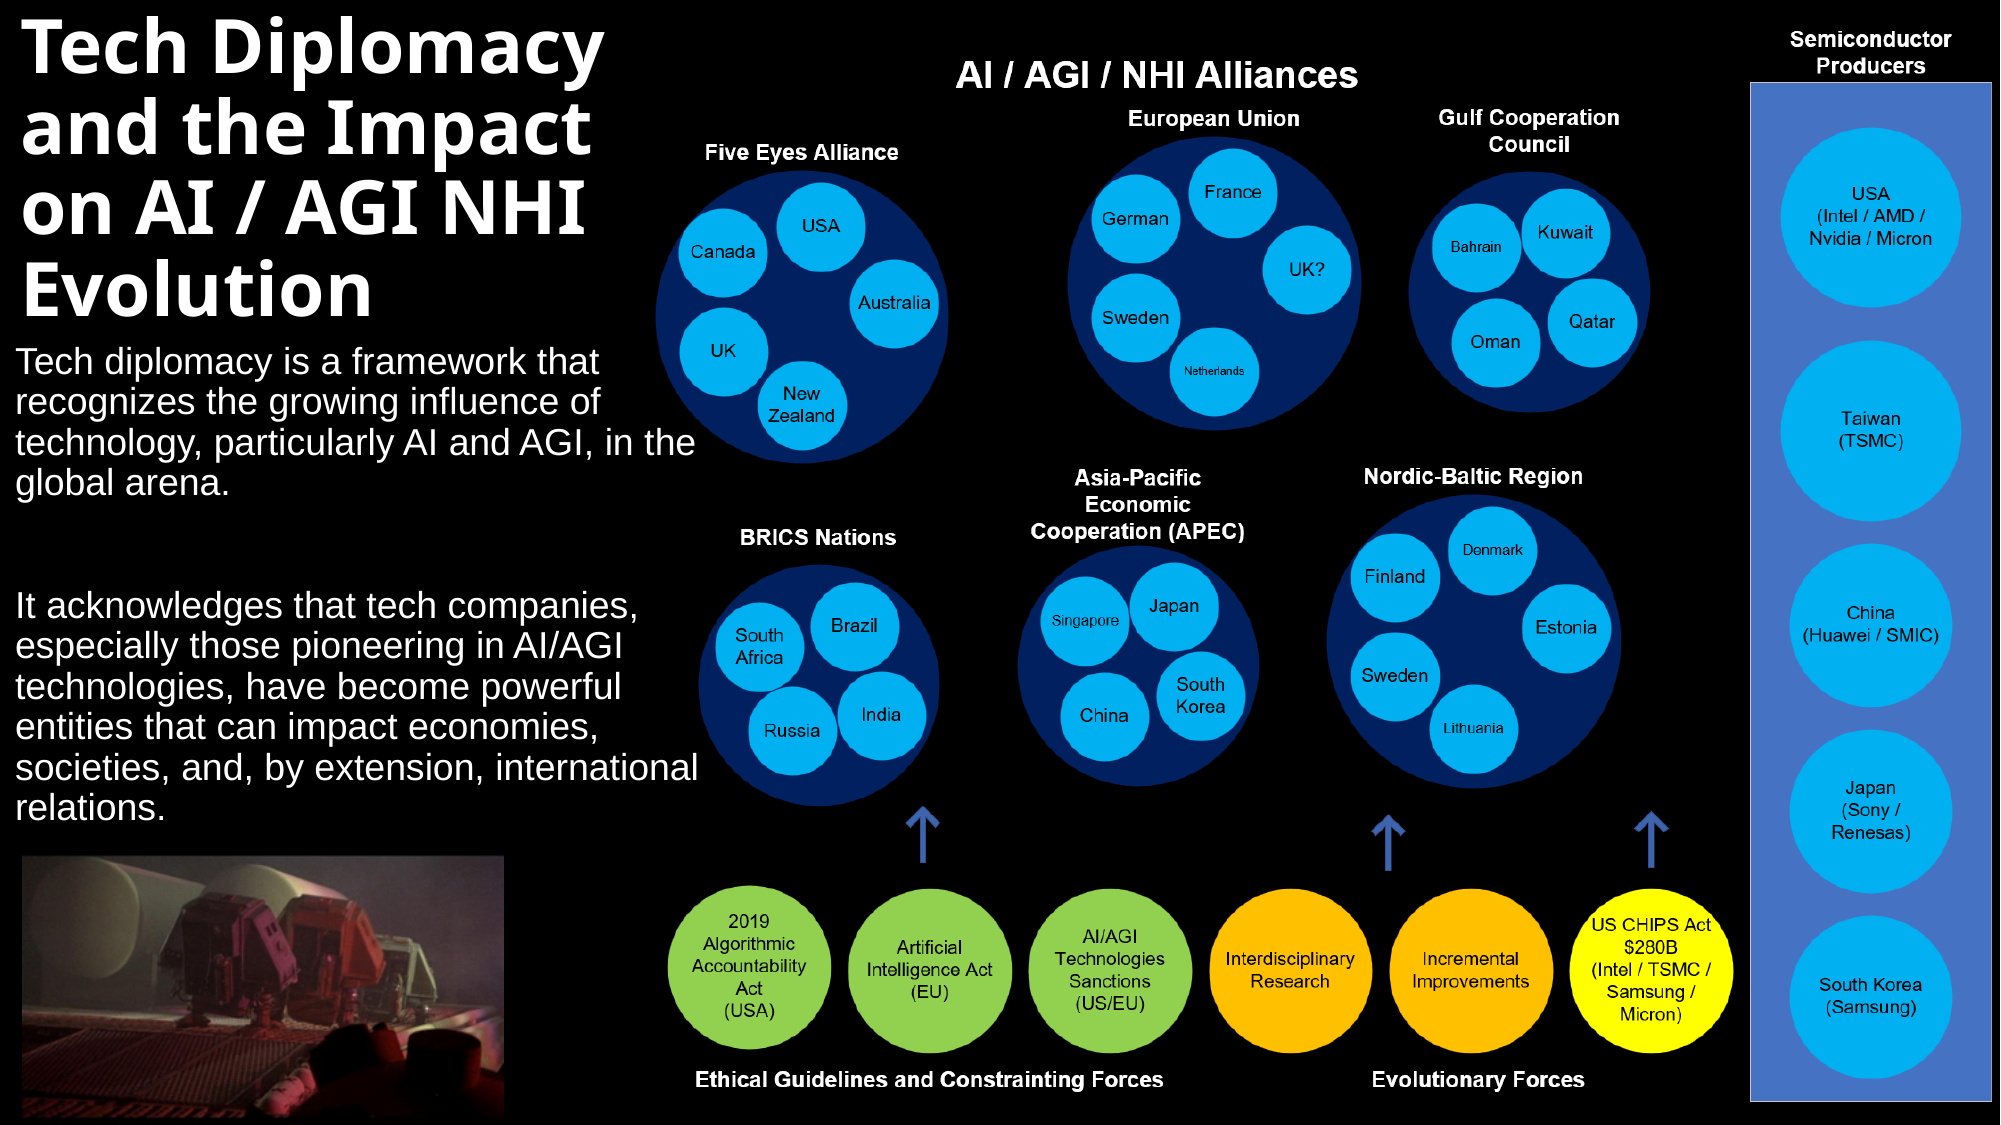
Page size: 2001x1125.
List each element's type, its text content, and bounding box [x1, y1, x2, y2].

text_box Tech diplomacy is a framework that recognizes the growing influence of technology, particularly AI and AGI, in the global arena. It acknowledges that tech companies, especially those pioneering in AI/AGI technologies, have become powerful entities that can impact economies, societies, and, by extension, international relations. [0, 322, 650, 849]
picture [650, 15, 2000, 1112]
text_box Tech Diplomacy and the Impact on AI / AGI NHI Evolution [0, 0, 659, 322]
picture [21, 853, 504, 1125]
